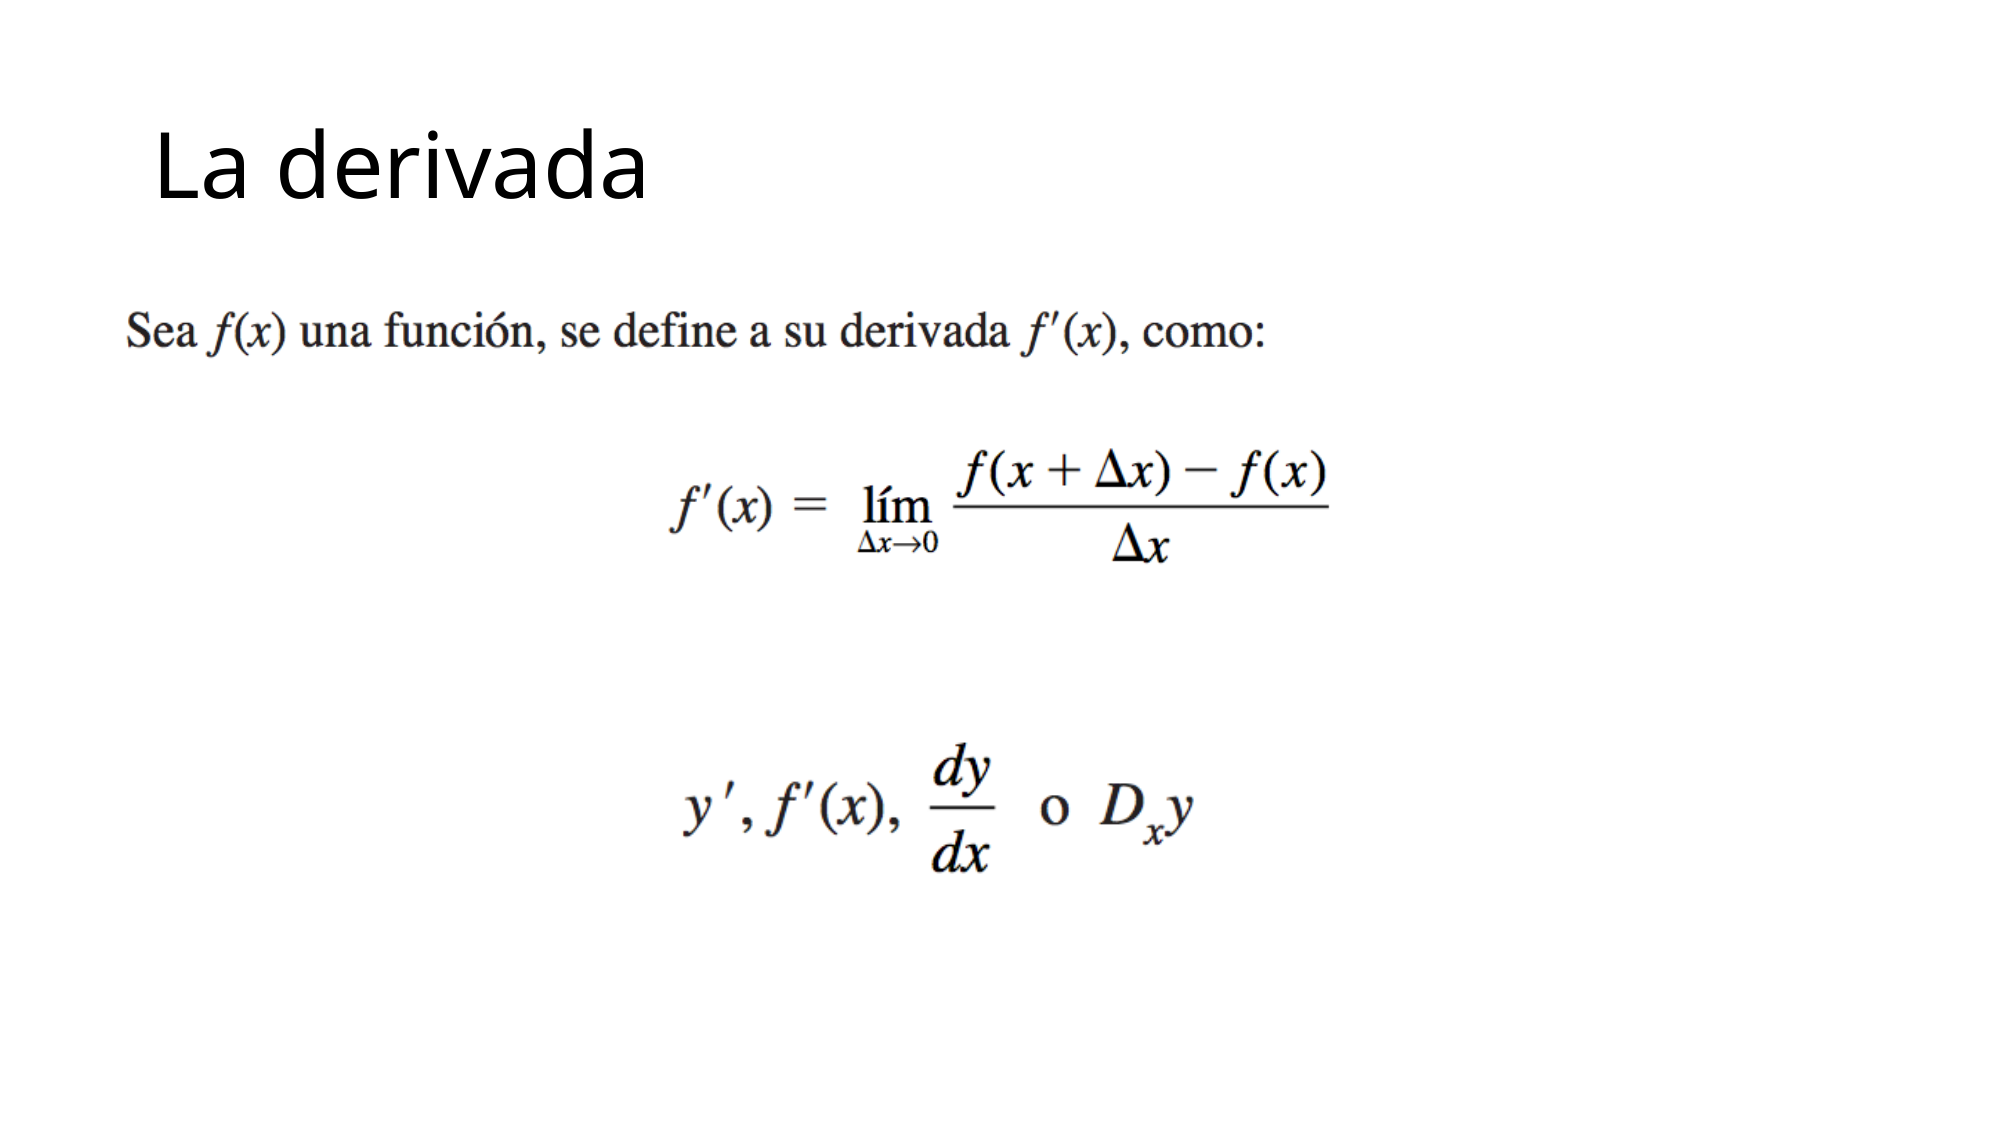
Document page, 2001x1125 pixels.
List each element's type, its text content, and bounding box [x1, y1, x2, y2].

title La derivada [137, 59, 1863, 278]
picture [660, 422, 1341, 582]
picture [660, 726, 1221, 896]
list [116, 299, 1288, 378]
